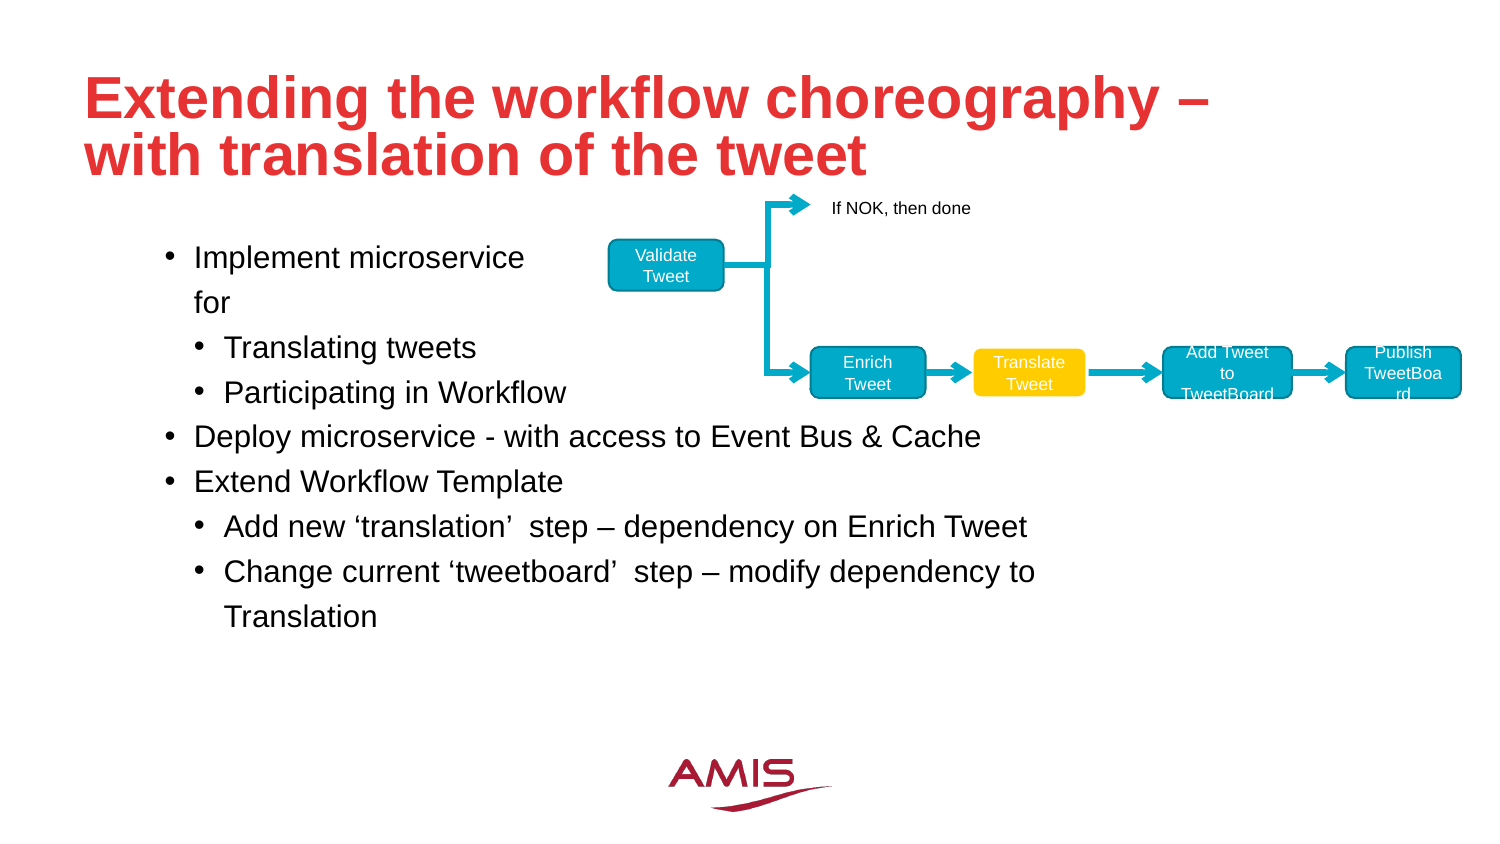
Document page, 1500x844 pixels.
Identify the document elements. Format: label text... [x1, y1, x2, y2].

picture [668, 759, 832, 812]
list Implement microservice for Translating tweets Participating in Workflow Deploy microservice - with access to Event Bus & Cache Extend Workflow Template Add new ‘translation’ step – dependency on Enrich Tweet Change current ‘tweetboard’ step – modify dependency to Translation [164, 229, 1199, 721]
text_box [608, 189, 1461, 398]
title Extending the workflow choreography – with translation of the tweet [84, 72, 1309, 190]
